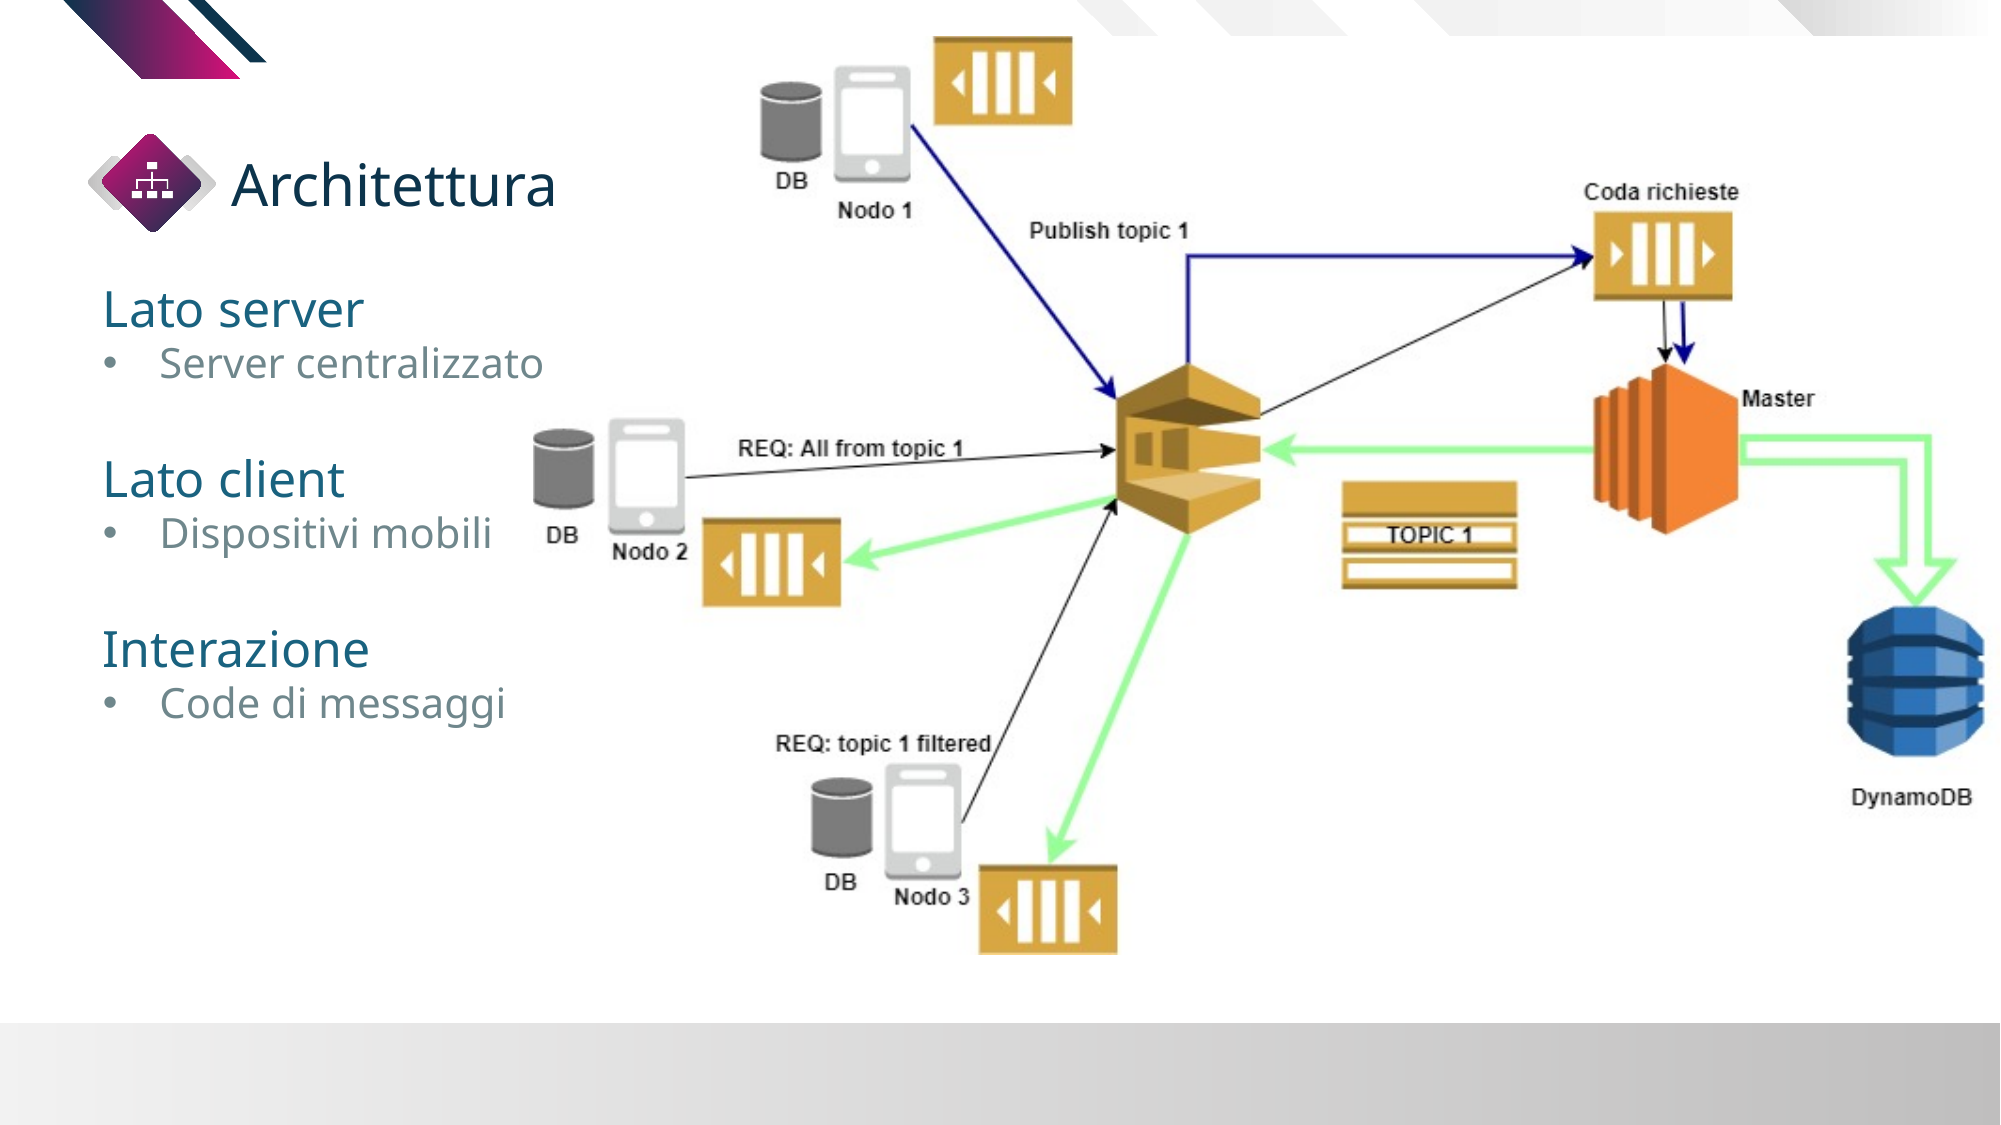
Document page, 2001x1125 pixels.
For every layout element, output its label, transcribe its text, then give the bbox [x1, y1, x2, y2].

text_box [63, 0, 267, 80]
picture [533, 36, 2000, 955]
text_box Architettura [231, 148, 533, 219]
text_box Lato server Server centralizzato Lato client Dispositivi mobili Interazione Code di messaggi [102, 277, 533, 798]
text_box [95, 145, 209, 221]
